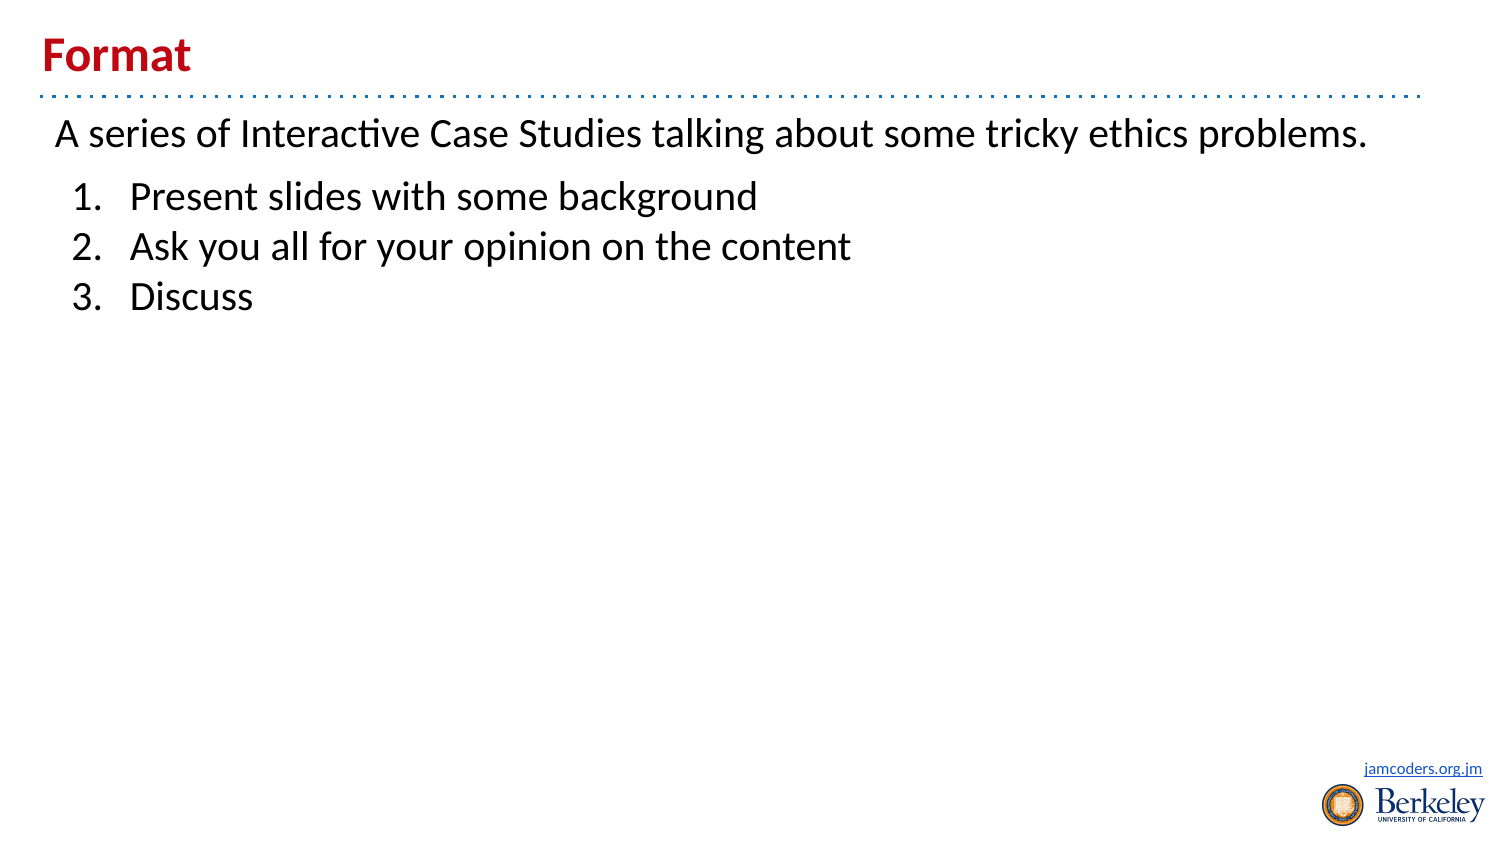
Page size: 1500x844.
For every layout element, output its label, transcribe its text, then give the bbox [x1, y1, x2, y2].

title Format [27, 15, 1378, 97]
list A series of Interactive Case Studies talking about some tricky ethics problems. Present slides with some background Ask you all for your opinion on the content Discuss [39, 91, 1425, 773]
picture [1321, 782, 1486, 827]
